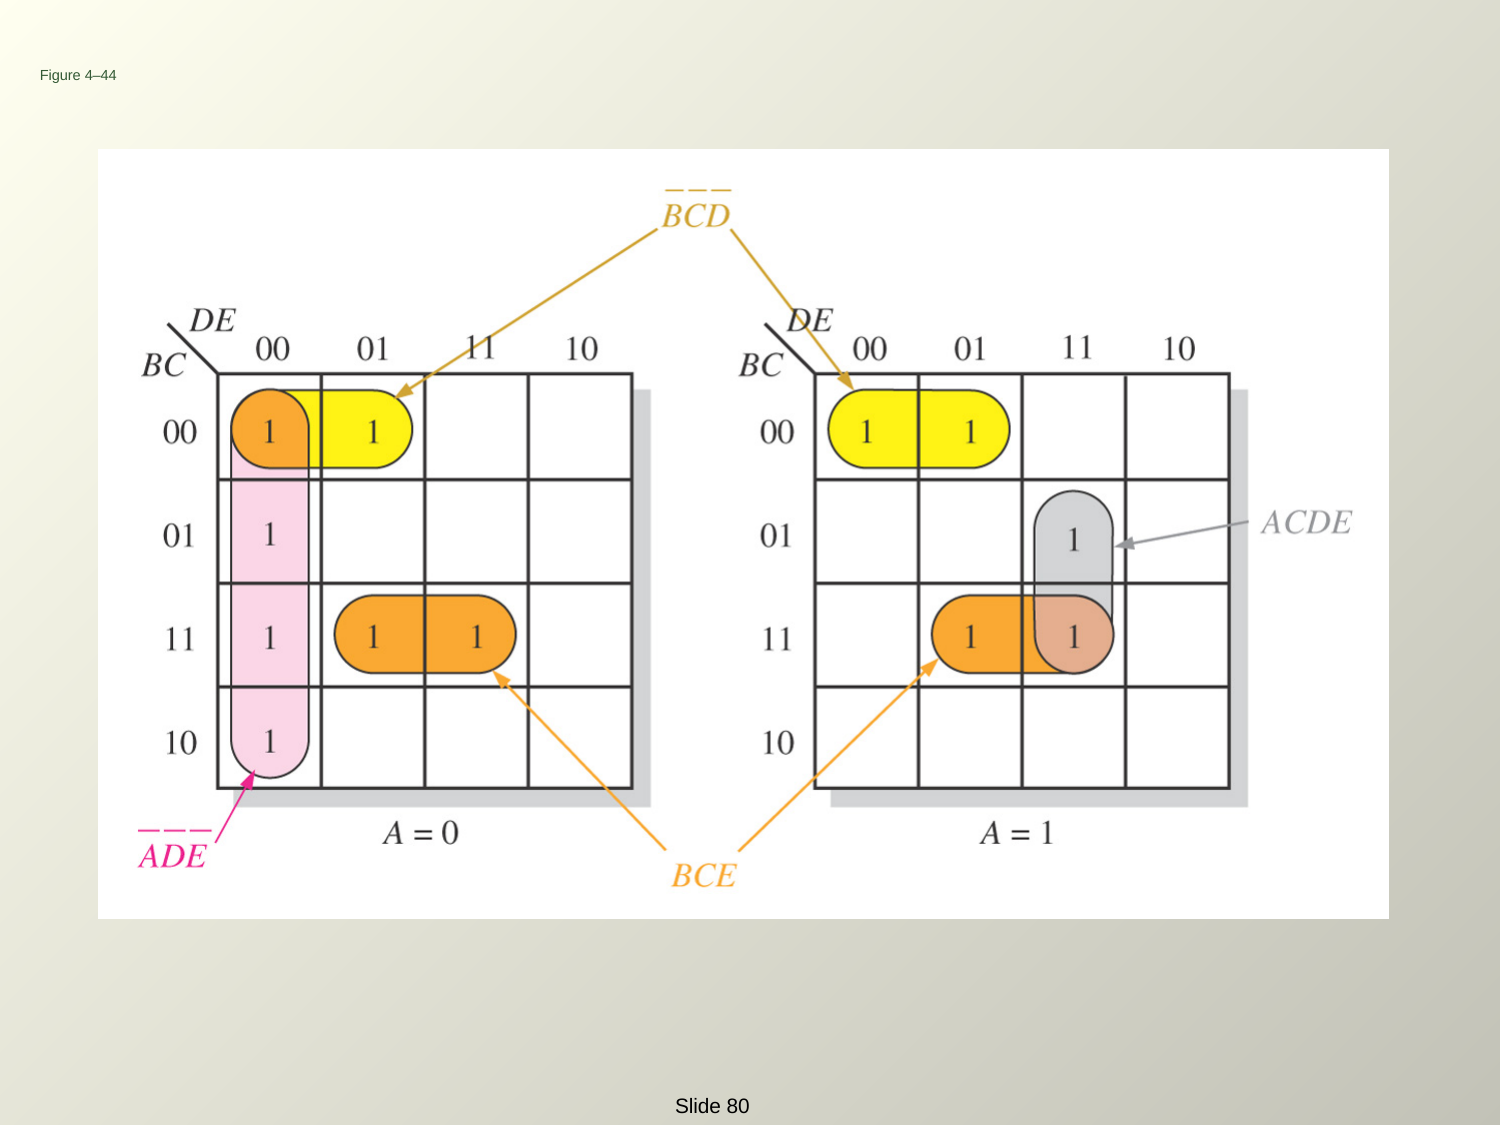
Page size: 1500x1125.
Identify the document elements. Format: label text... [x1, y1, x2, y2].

title Figure 4–44 [24, 37, 1463, 113]
picture [98, 149, 1389, 919]
